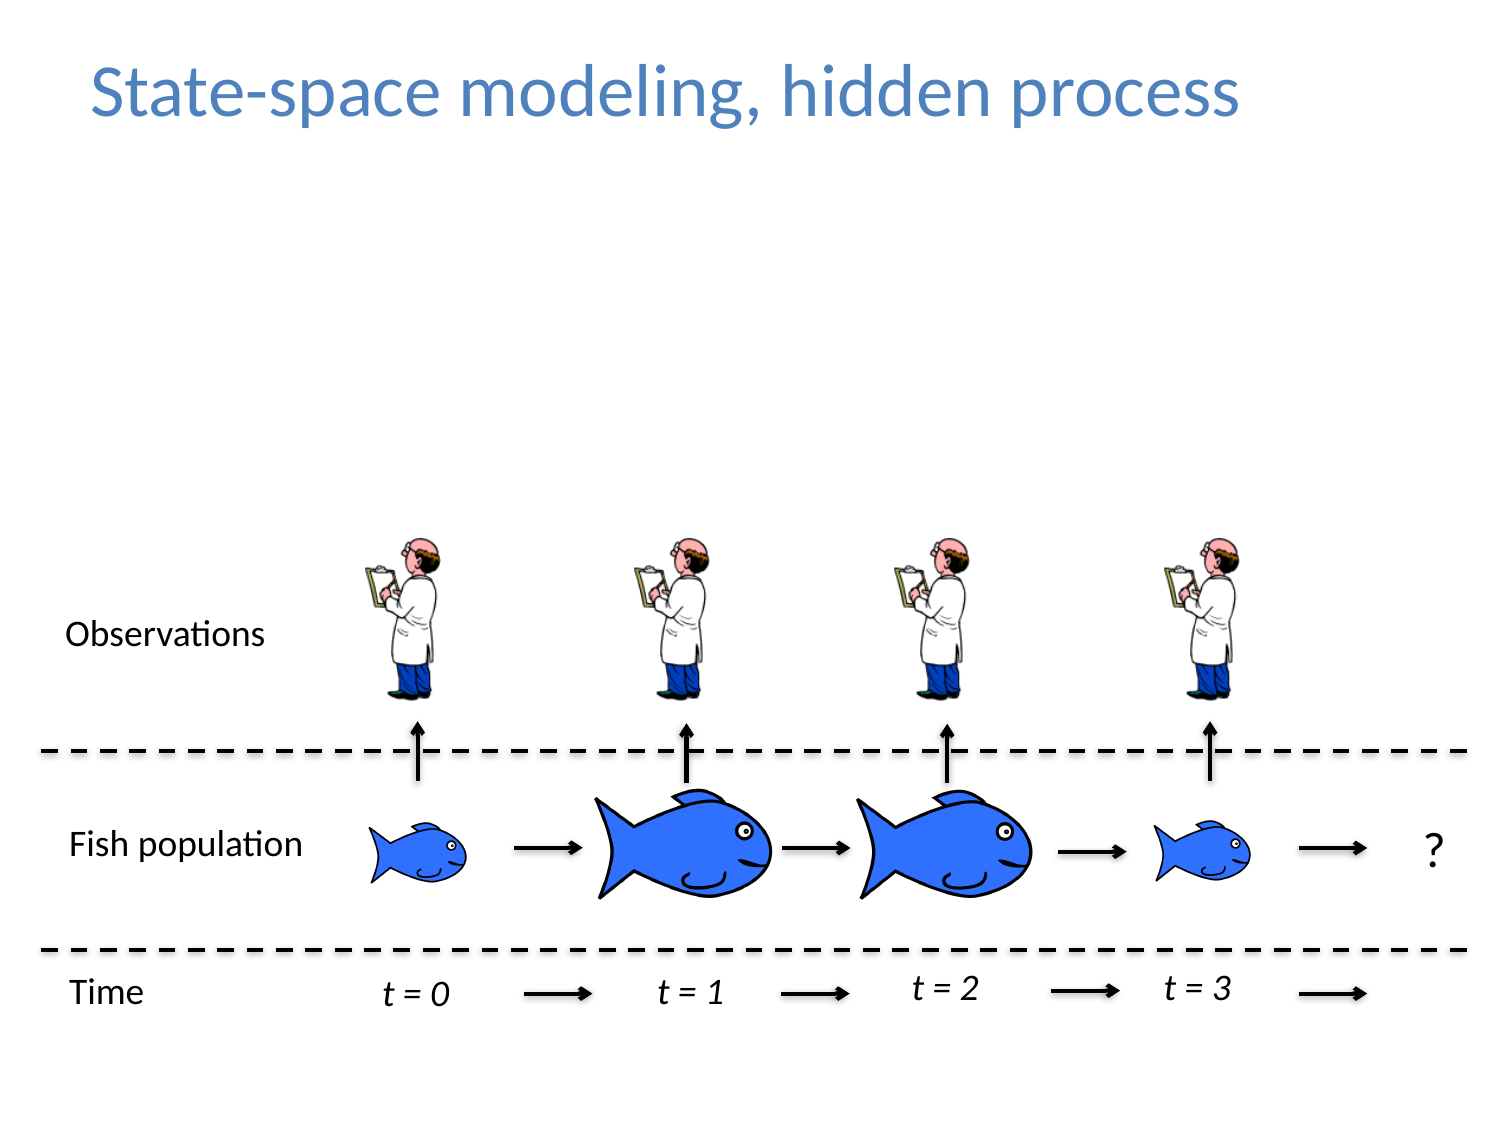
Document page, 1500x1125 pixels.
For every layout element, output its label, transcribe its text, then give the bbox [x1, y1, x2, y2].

text_box Observations [50, 601, 310, 662]
picture [633, 536, 711, 702]
picture [847, 775, 1042, 913]
text_box t = 2 [896, 959, 998, 1016]
text_box t = 3 [1149, 959, 1250, 1016]
text_box Time [54, 959, 330, 1020]
picture [364, 814, 472, 891]
title State-space modeling, hidden process [75, 30, 1425, 144]
picture [893, 536, 970, 702]
text_box Fish population [54, 811, 330, 872]
text_box t = 1 [642, 959, 743, 1020]
picture [586, 774, 782, 913]
picture [1148, 812, 1257, 889]
text_box t = 0 [367, 961, 468, 1021]
text_box ? [1407, 809, 1481, 885]
picture [364, 536, 441, 702]
picture [1162, 536, 1240, 702]
